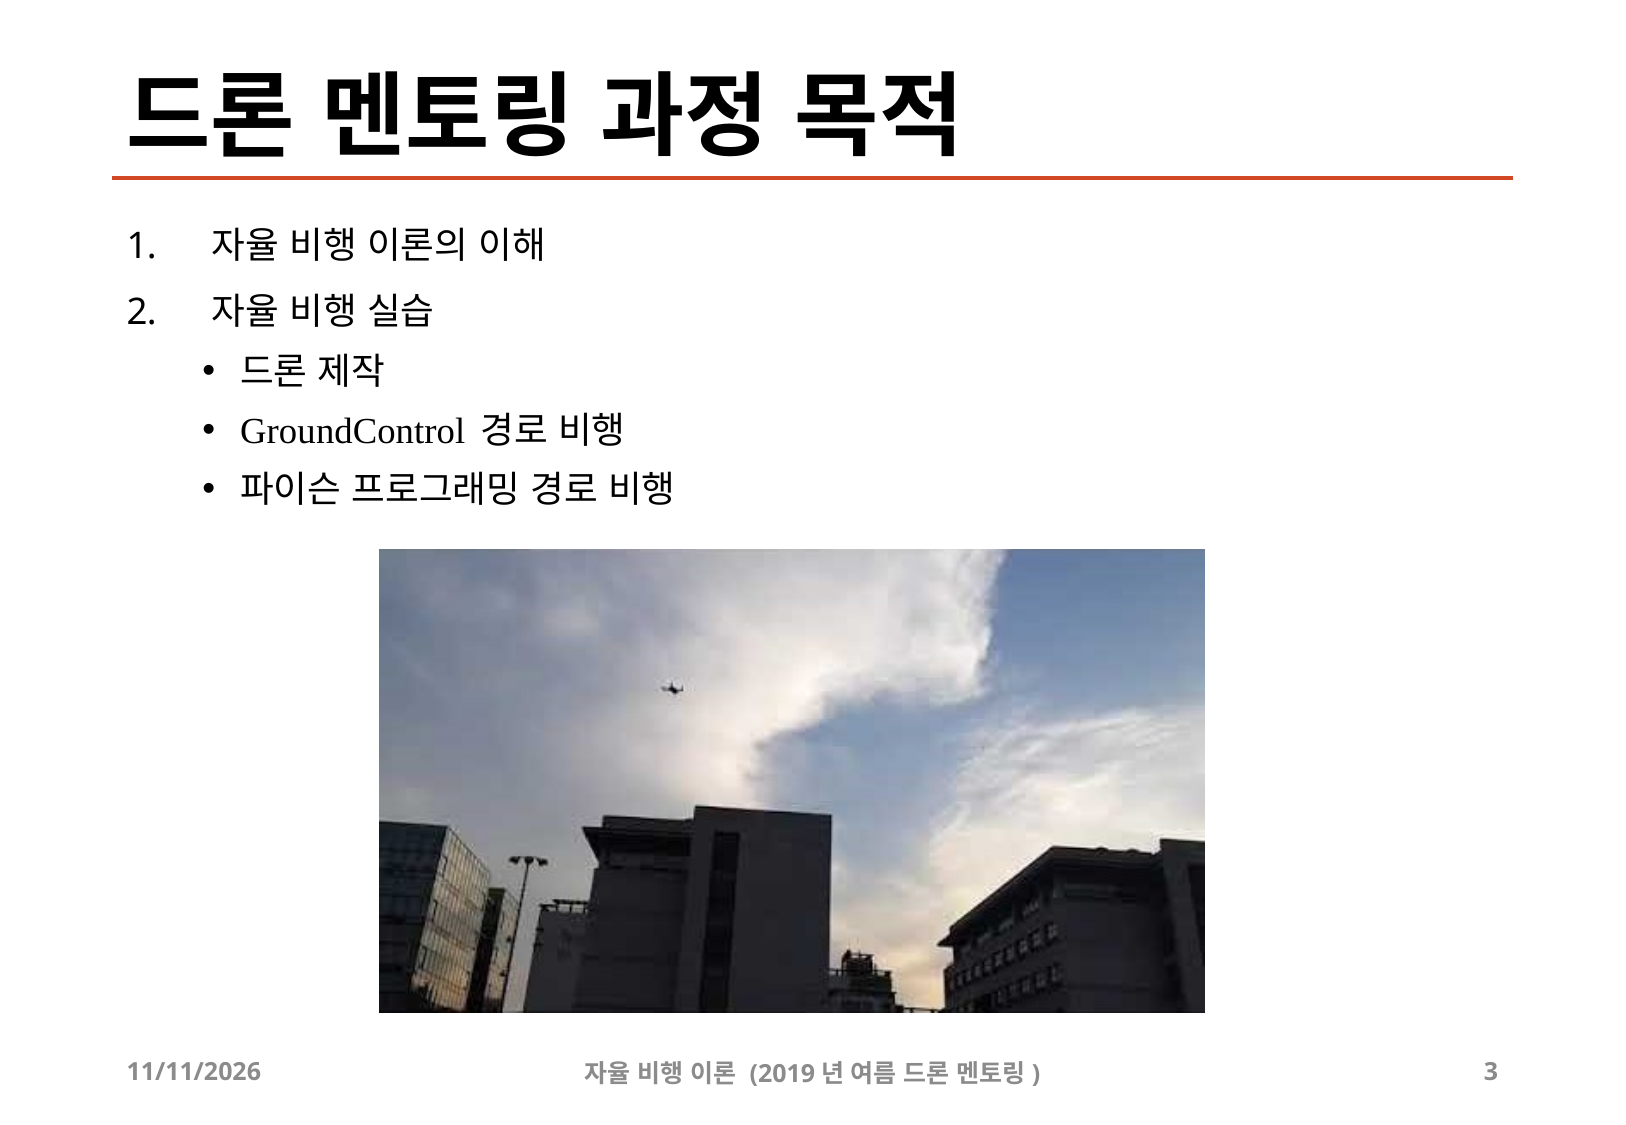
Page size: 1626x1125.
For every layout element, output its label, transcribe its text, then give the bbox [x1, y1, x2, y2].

title 드론 멘토링 과정 목적 [111, 59, 1514, 179]
footer 자율 비행 이론 (2019년 여름 드론 멘토링) [538, 1042, 1087, 1103]
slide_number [111, 1042, 303, 1103]
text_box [378, 548, 1205, 1014]
list 자율 비행 이론의 이해 자율 비행 실습 드론 제작 GroundControl 경로 비행 파이슨 프로그래밍 경로 비행 [111, 205, 1514, 519]
slide_number 3 [1433, 1042, 1514, 1103]
